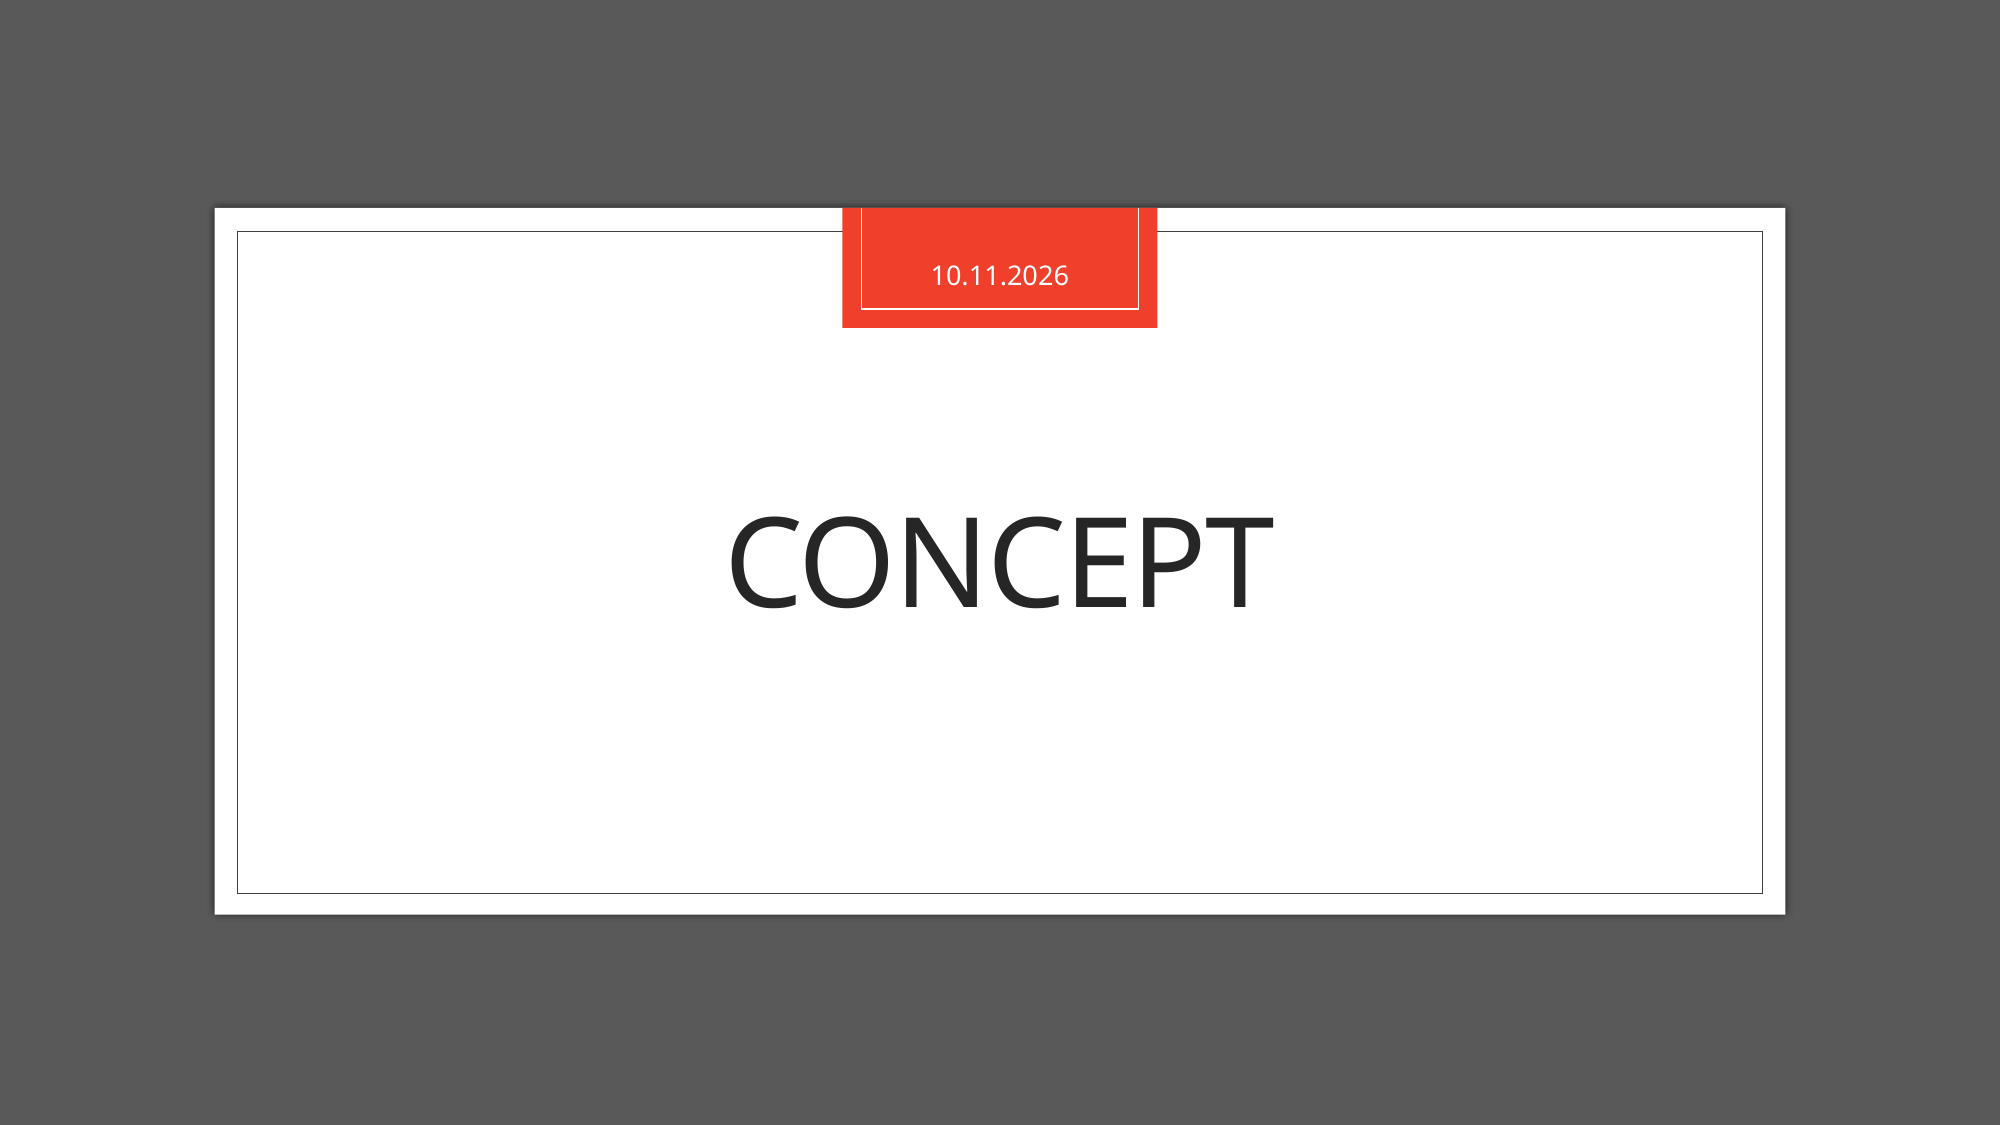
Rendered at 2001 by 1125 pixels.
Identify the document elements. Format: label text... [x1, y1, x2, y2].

title Concept [267, 373, 1733, 769]
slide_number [872, 220, 1128, 303]
